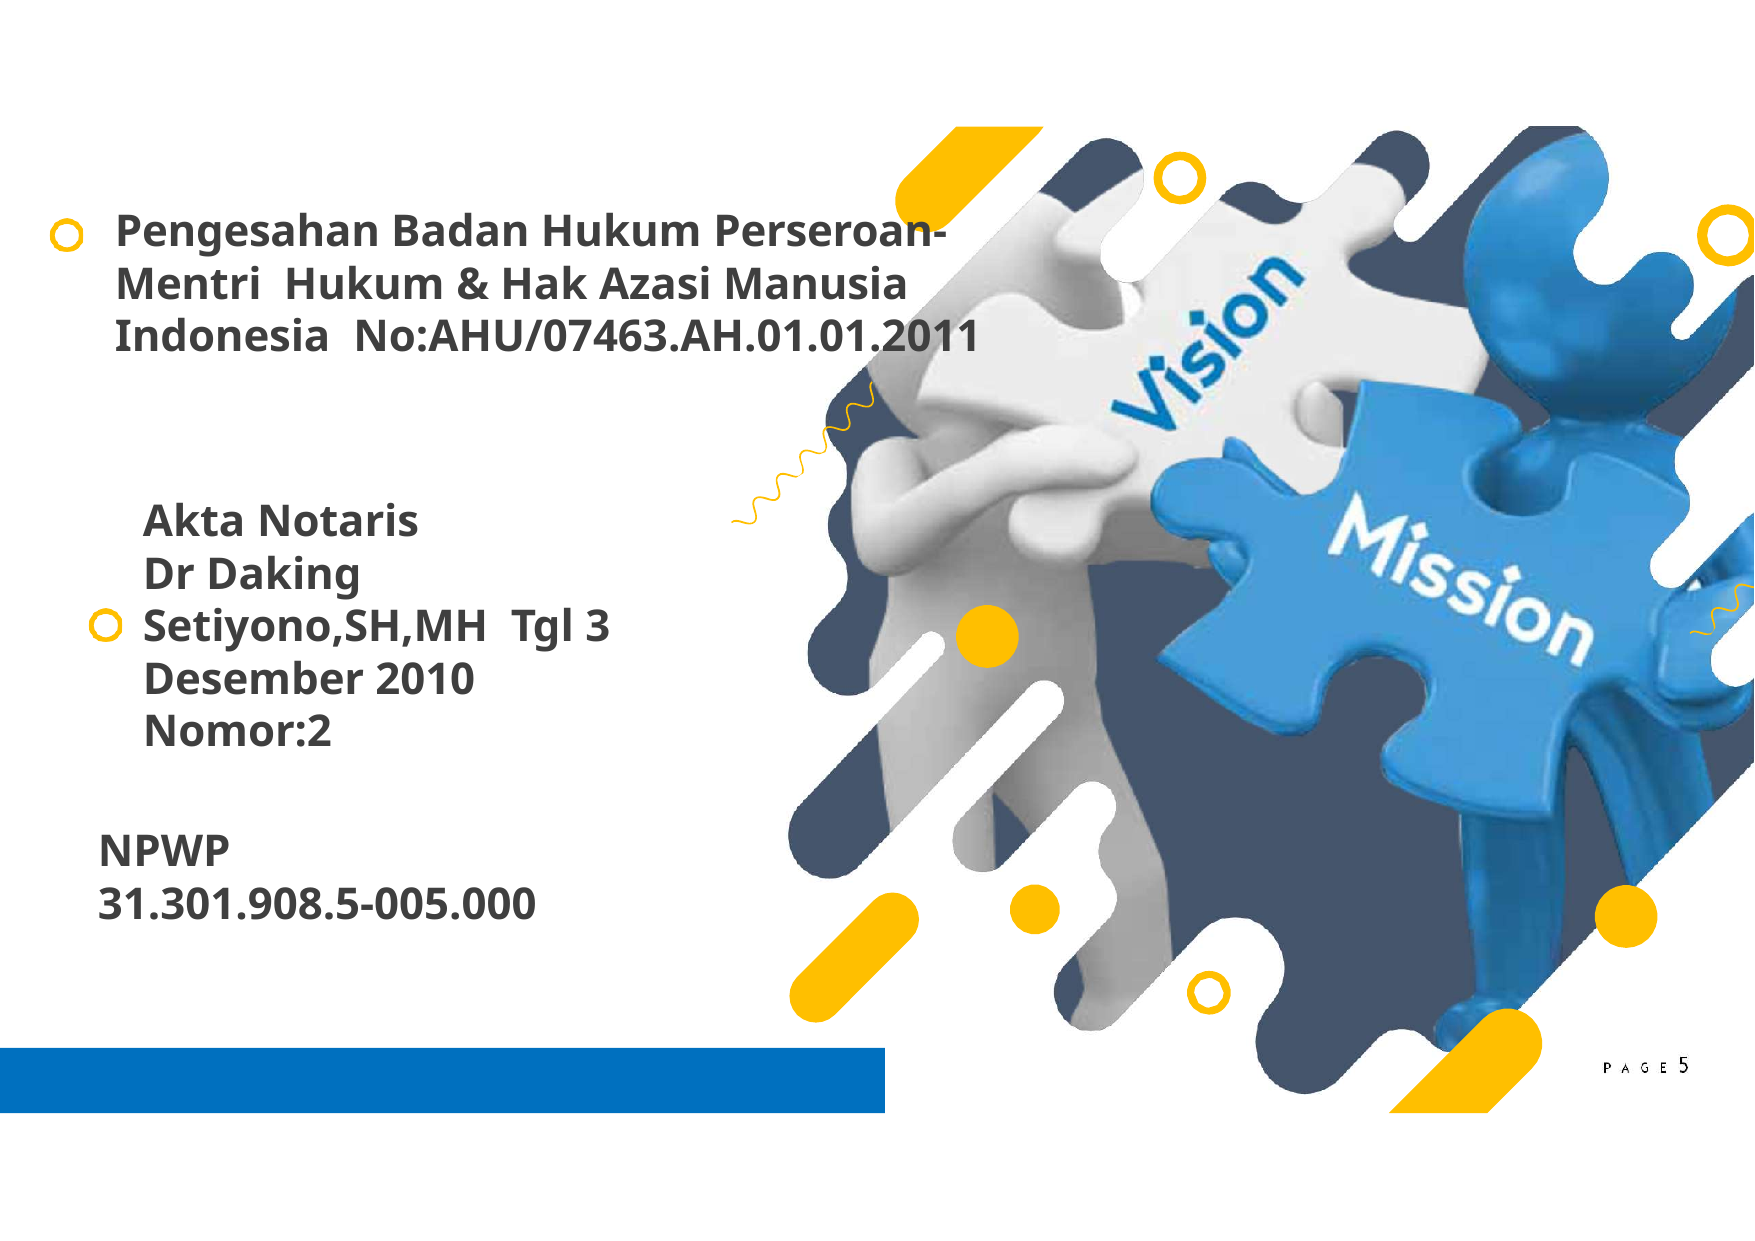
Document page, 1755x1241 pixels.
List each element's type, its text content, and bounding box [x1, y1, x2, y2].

text_box [88, 608, 95, 642]
title Pengesahan Badan Hukum Perseroan-Mentri Hukum & Hak Azasi Manusia Indonesia No:AHU/07463.AH.01.01.2011 [112, 201, 725, 411]
text_box Akta Notaris Dr Daking Setiyono,SH,MH Tgl 3 Desember 2010 Nomor:2 NPWP 31.301.908.5-005.000 [95, 490, 678, 928]
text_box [730, 126, 1755, 1114]
text_box [49, 218, 84, 252]
text_box [0, 1047, 725, 1114]
